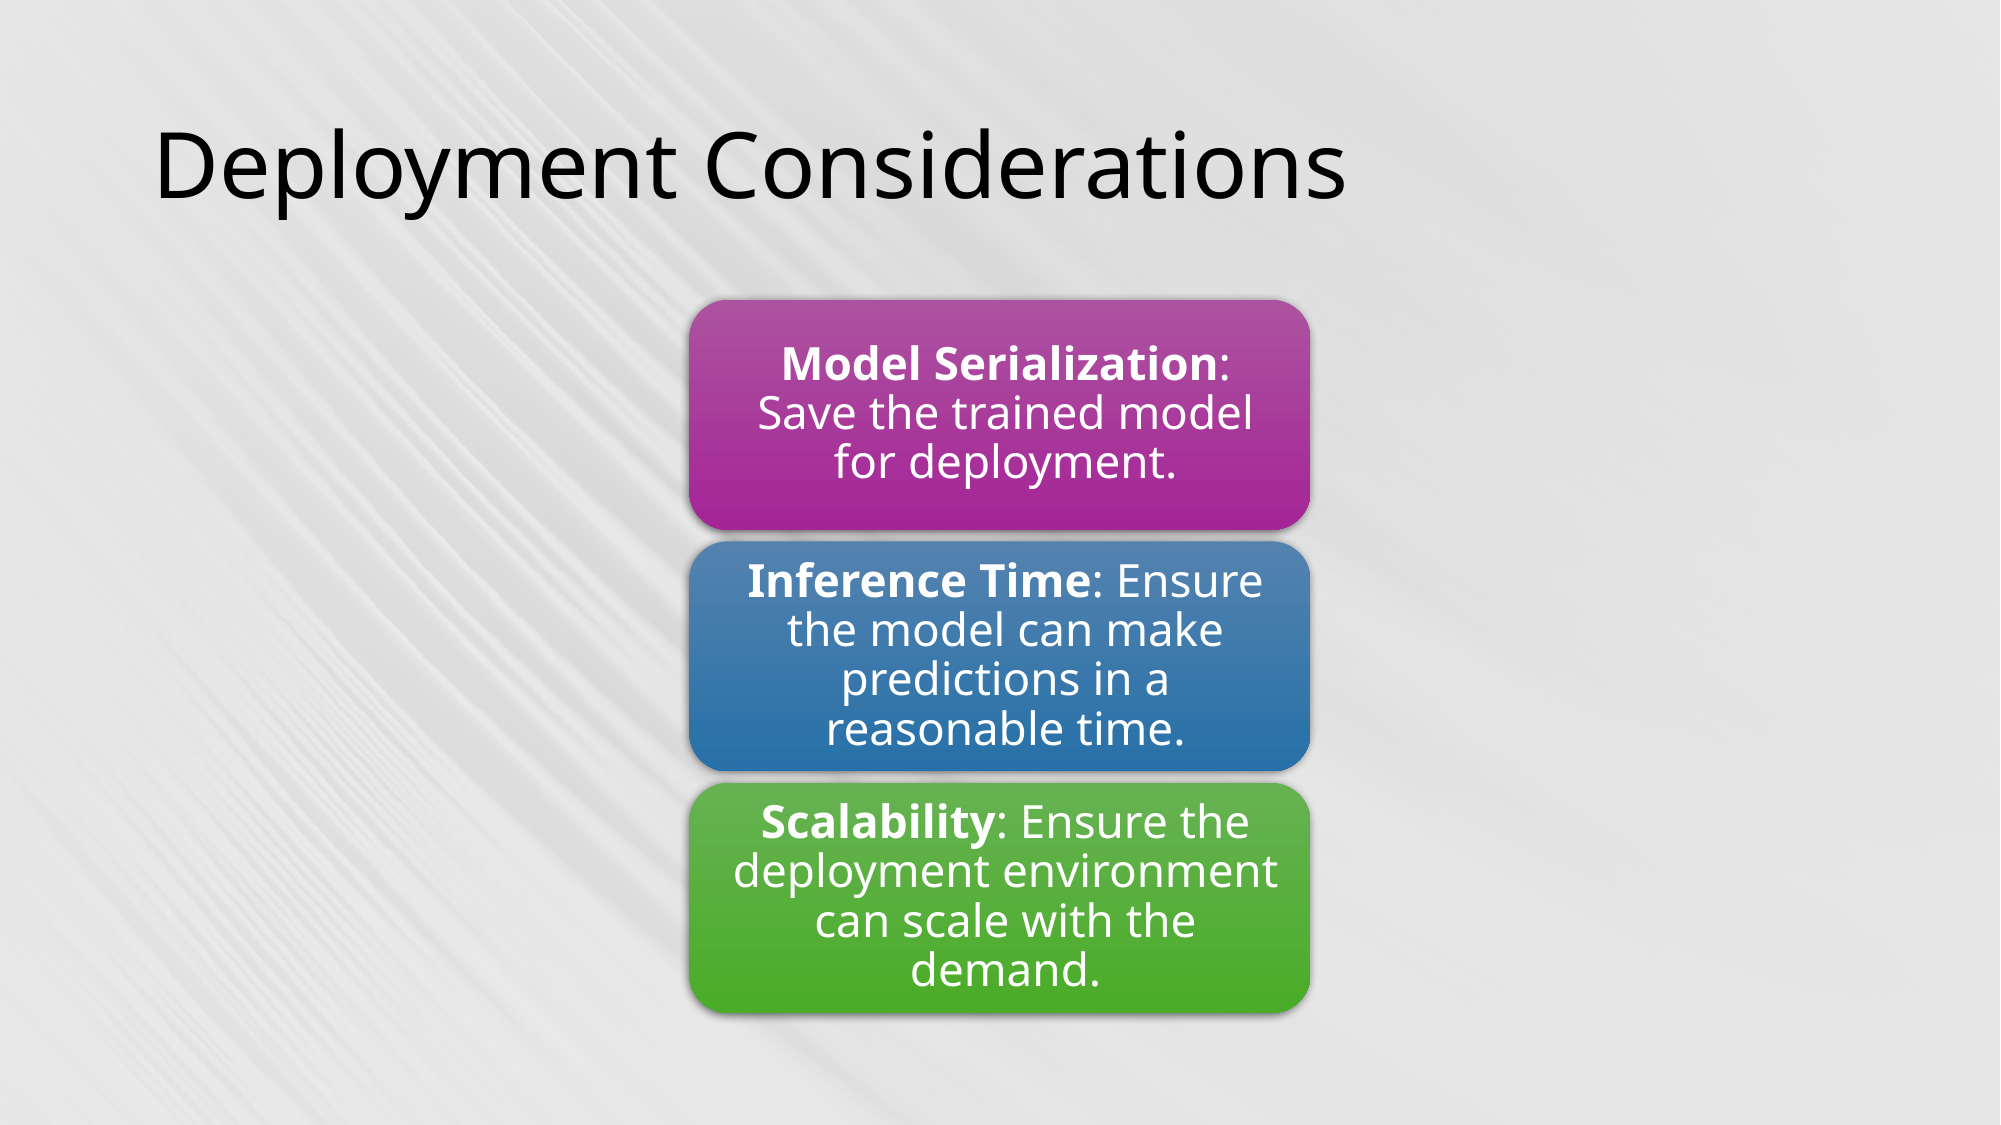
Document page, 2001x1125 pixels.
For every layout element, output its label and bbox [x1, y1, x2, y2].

picture [0, 0, 2000, 1125]
list [136, 298, 1863, 1014]
